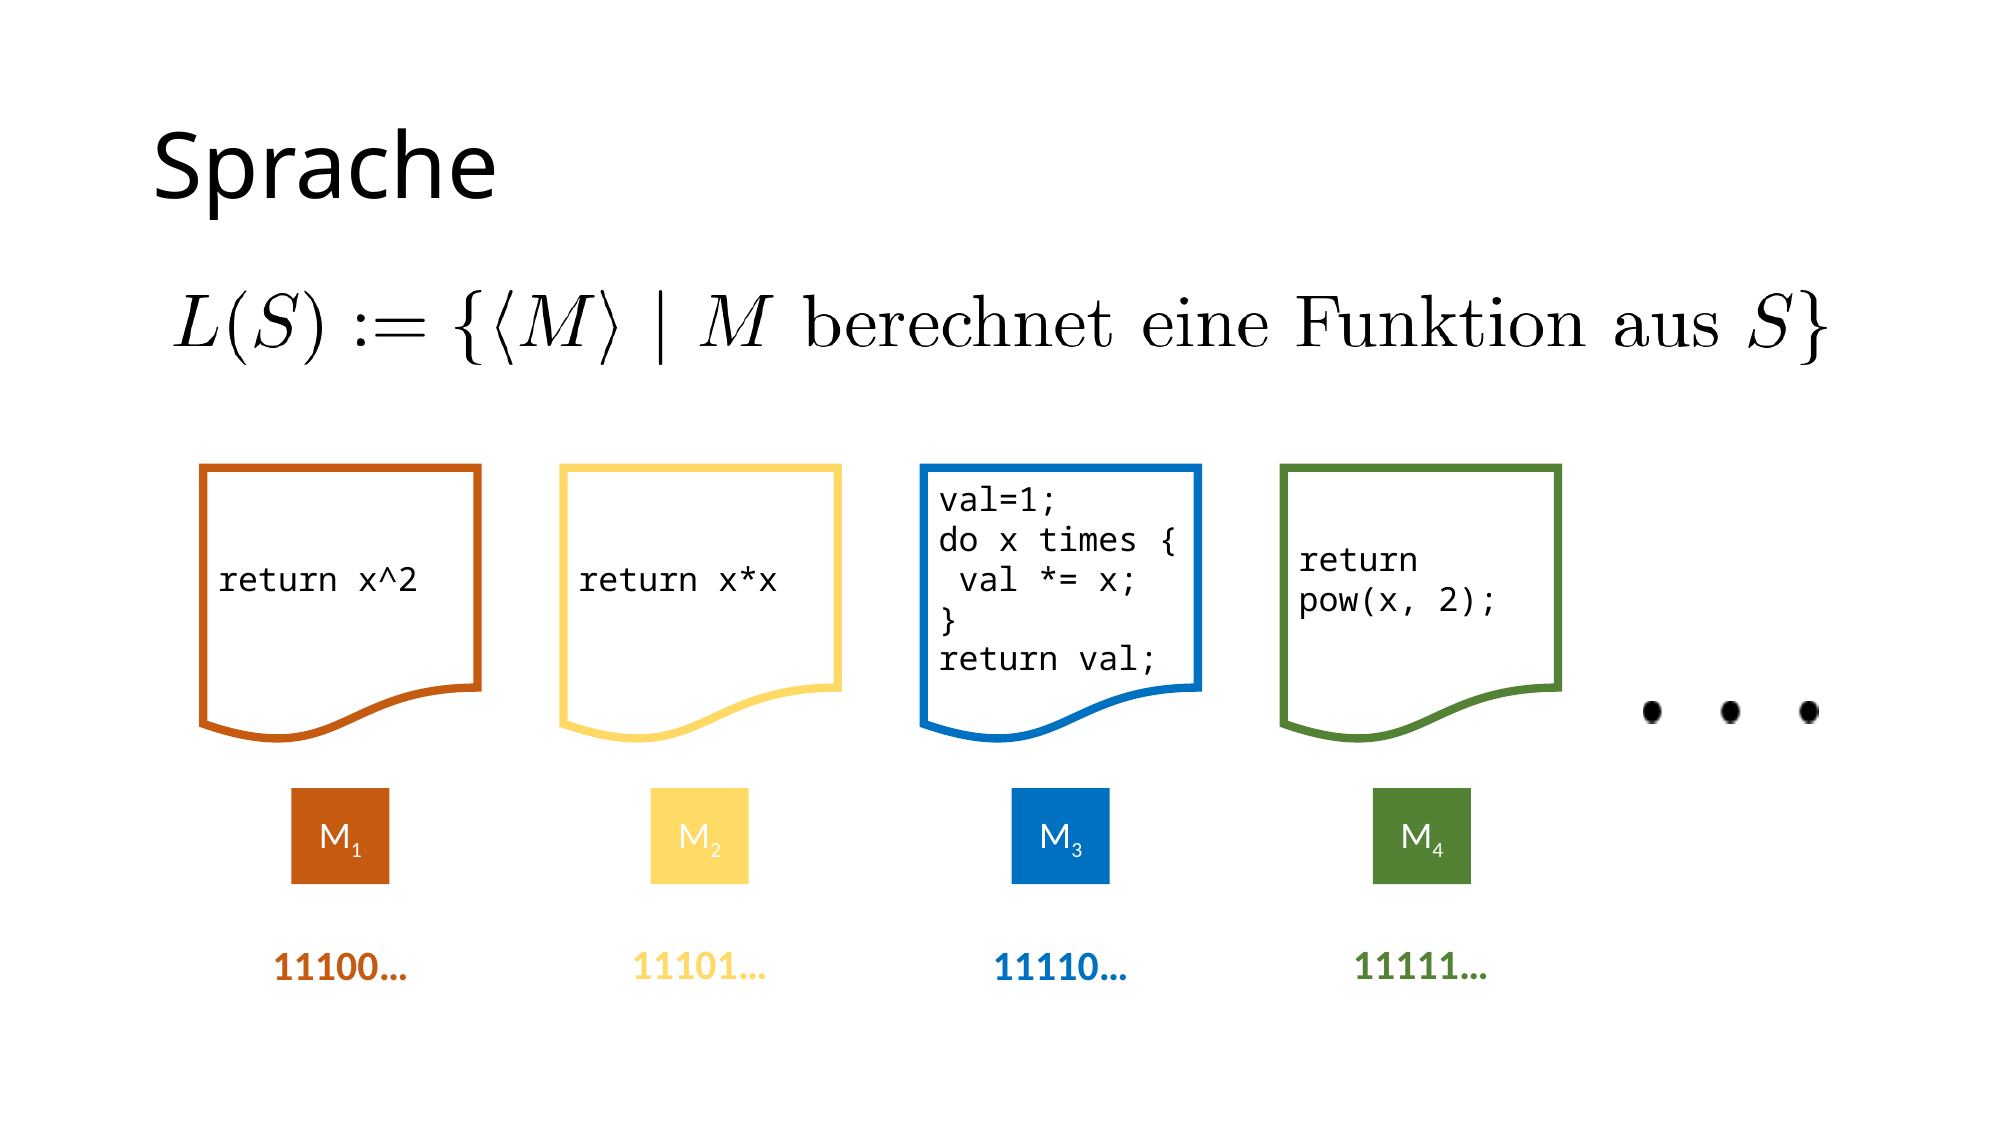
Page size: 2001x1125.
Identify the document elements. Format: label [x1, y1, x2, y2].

picture [173, 288, 1827, 365]
text_box [181, 467, 1819, 998]
